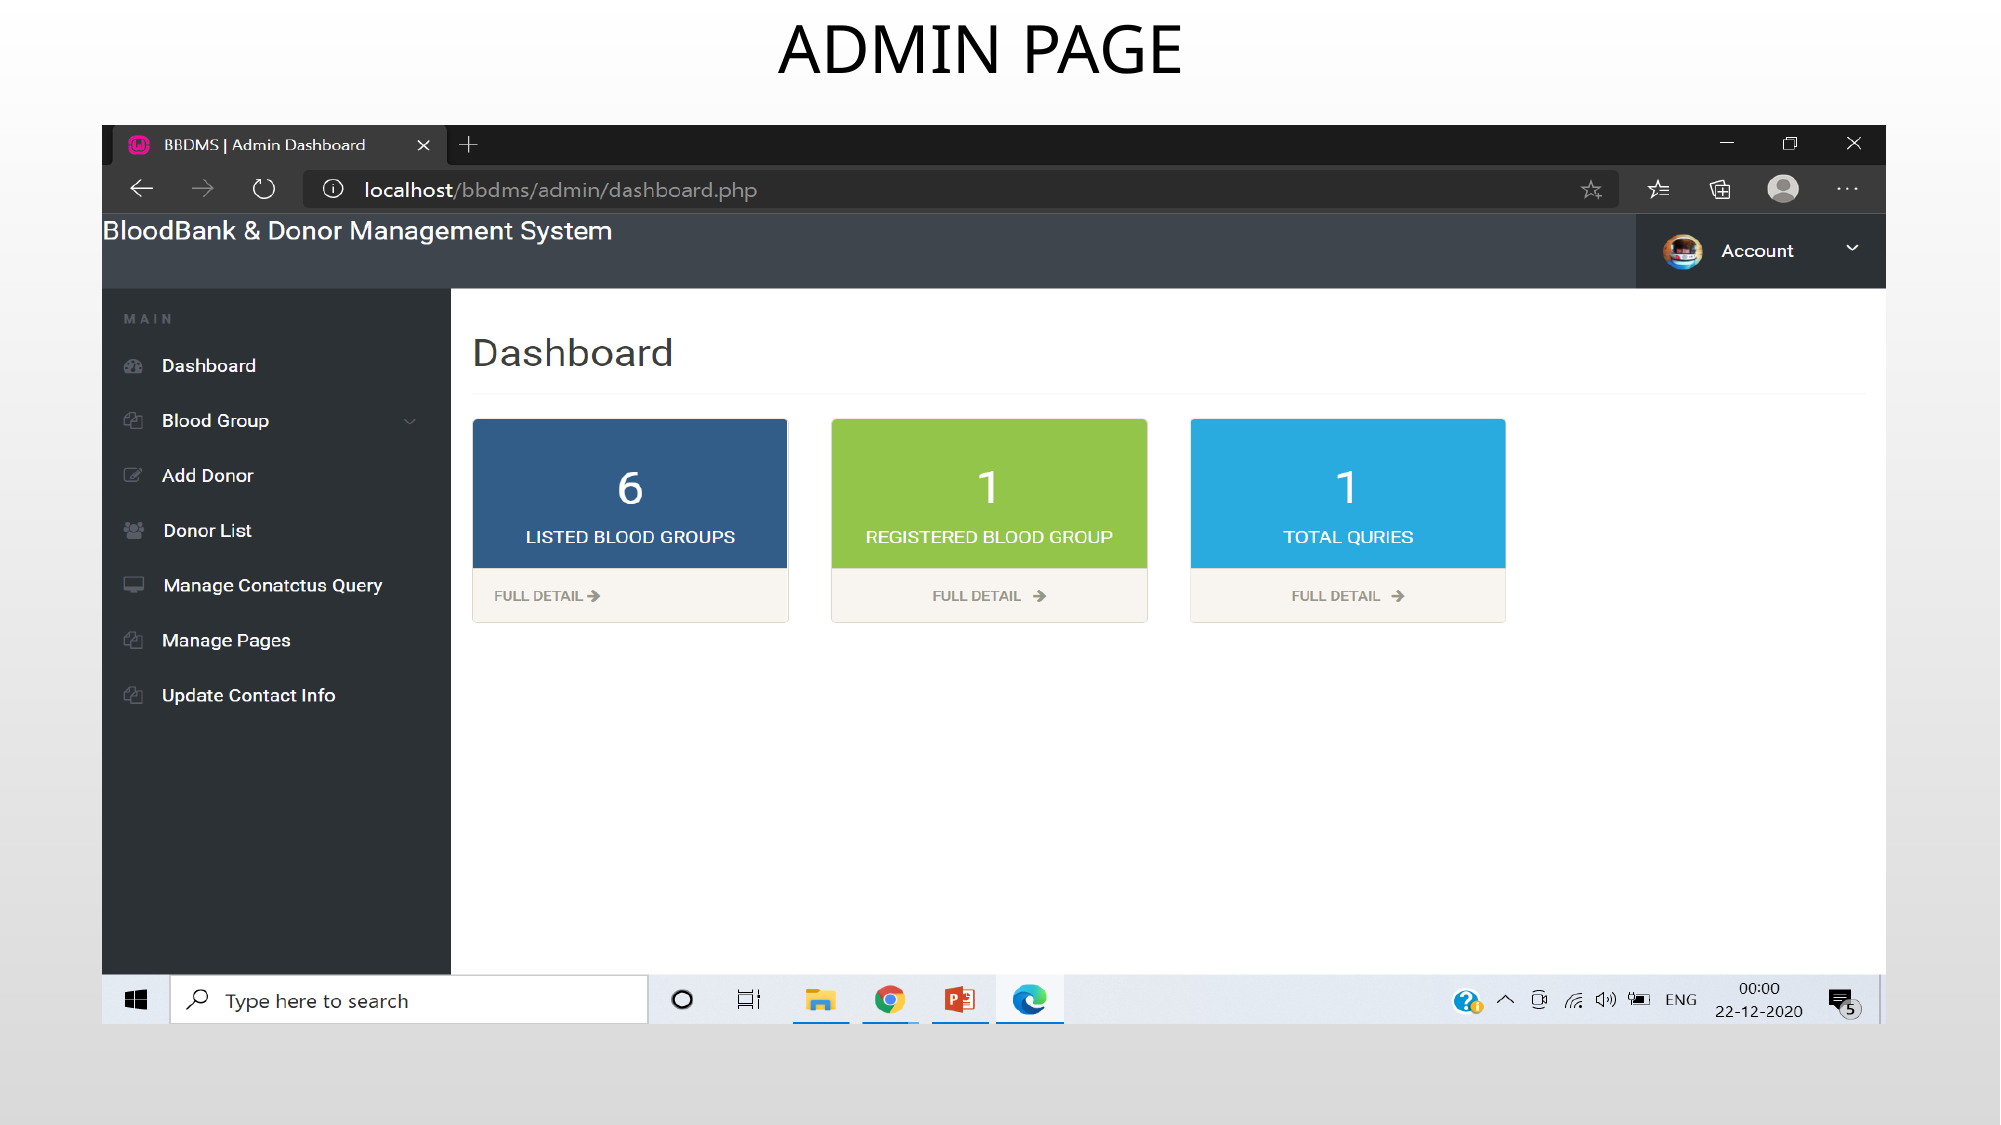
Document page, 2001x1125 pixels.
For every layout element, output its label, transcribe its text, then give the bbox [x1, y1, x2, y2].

picture [102, 125, 1886, 1024]
text_box ADMIN PAGE [763, 0, 1390, 95]
